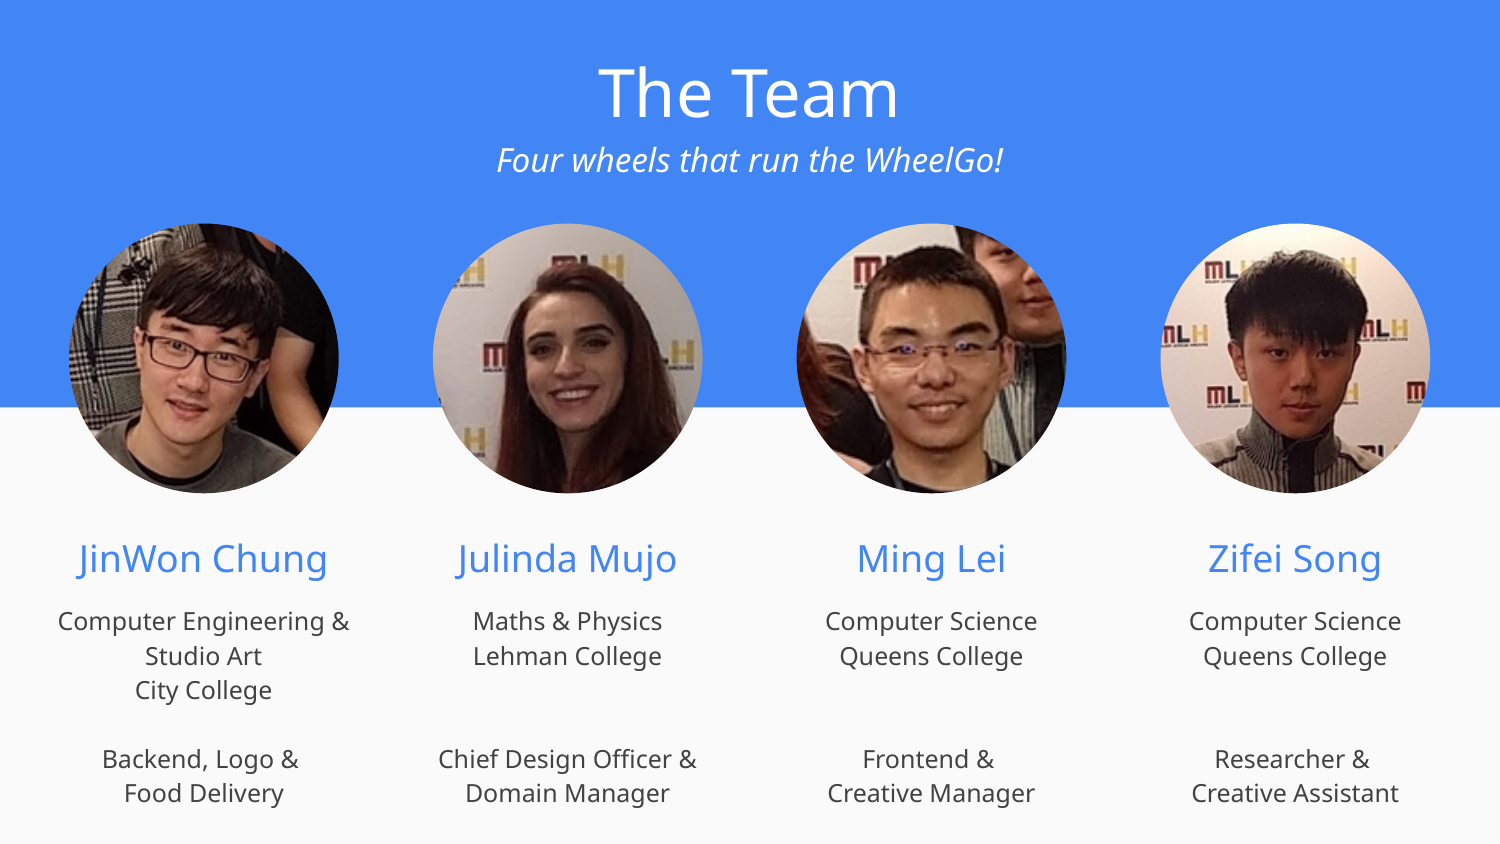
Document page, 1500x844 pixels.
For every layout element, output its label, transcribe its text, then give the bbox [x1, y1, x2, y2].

title The Team Four wheels that run the WheelGo! [51, 36, 1449, 203]
list Computer Science Queens College Frontend & Creative Manager [765, 586, 1098, 776]
picture [1160, 223, 1431, 494]
text_box [0, 0, 1500, 408]
picture [432, 223, 703, 494]
title JinWon Chung [38, 499, 370, 586]
title Ming Lei [765, 499, 1098, 586]
title Julinda Mujo [401, 499, 734, 586]
title Zifei Song [1129, 499, 1462, 586]
list Computer Science Queens College Researcher & Creative Assistant [1129, 586, 1462, 776]
picture [68, 223, 339, 494]
picture [796, 223, 1067, 494]
list Computer Engineering & Studio Art City College Backend, Logo & Food Delivery [38, 586, 370, 776]
list Maths & Physics Lehman College Chief Design Officer & Domain Manager [401, 586, 734, 776]
